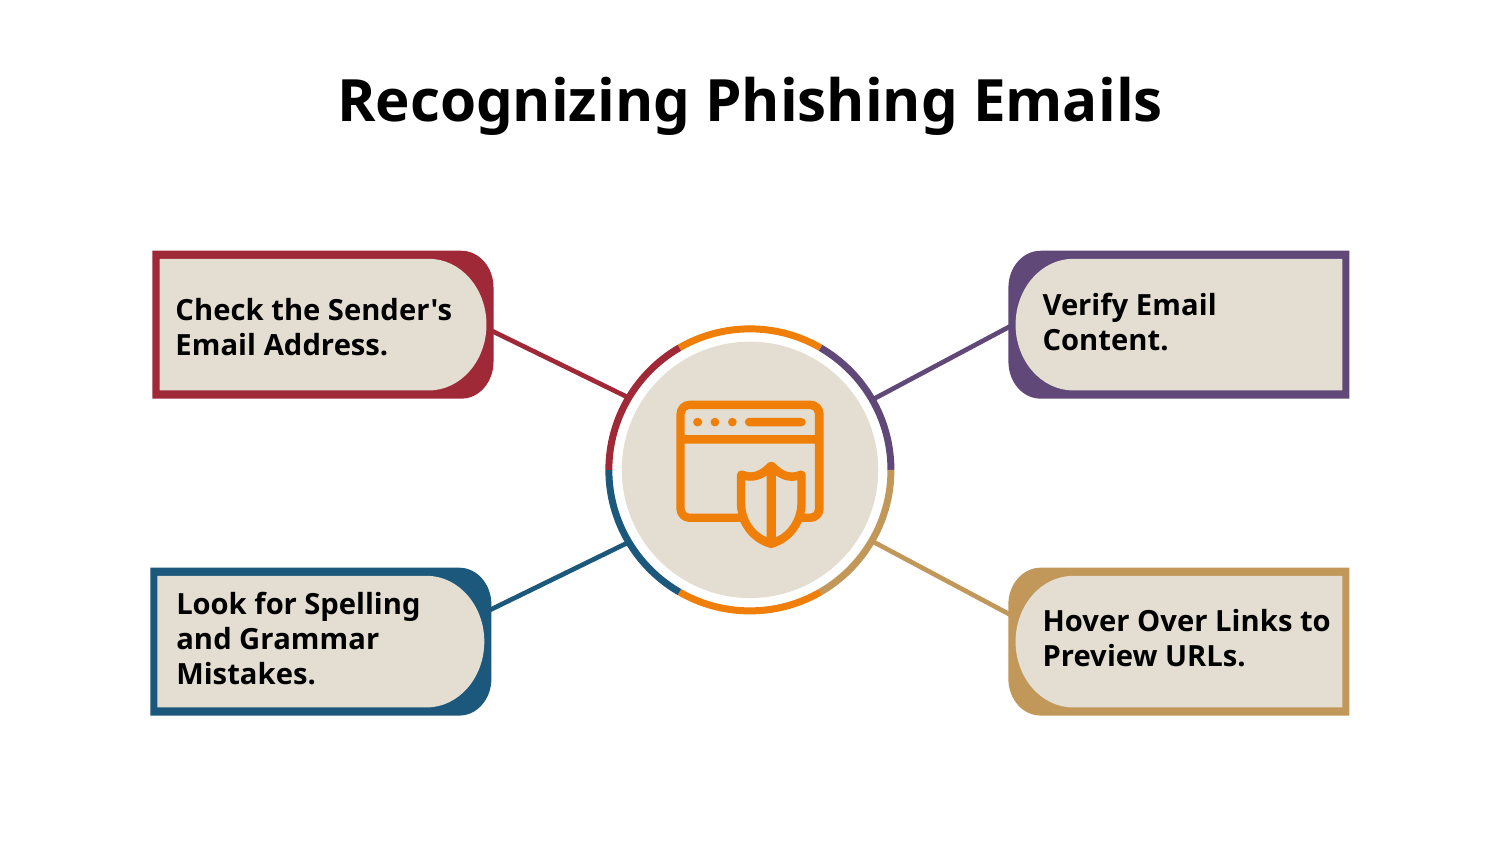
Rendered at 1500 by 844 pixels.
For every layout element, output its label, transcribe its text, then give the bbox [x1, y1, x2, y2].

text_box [152, 250, 632, 400]
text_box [873, 541, 1350, 716]
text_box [873, 250, 1350, 400]
title Recognizing Phishing Emails [75, 48, 1425, 142]
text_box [605, 325, 895, 615]
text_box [150, 541, 629, 716]
